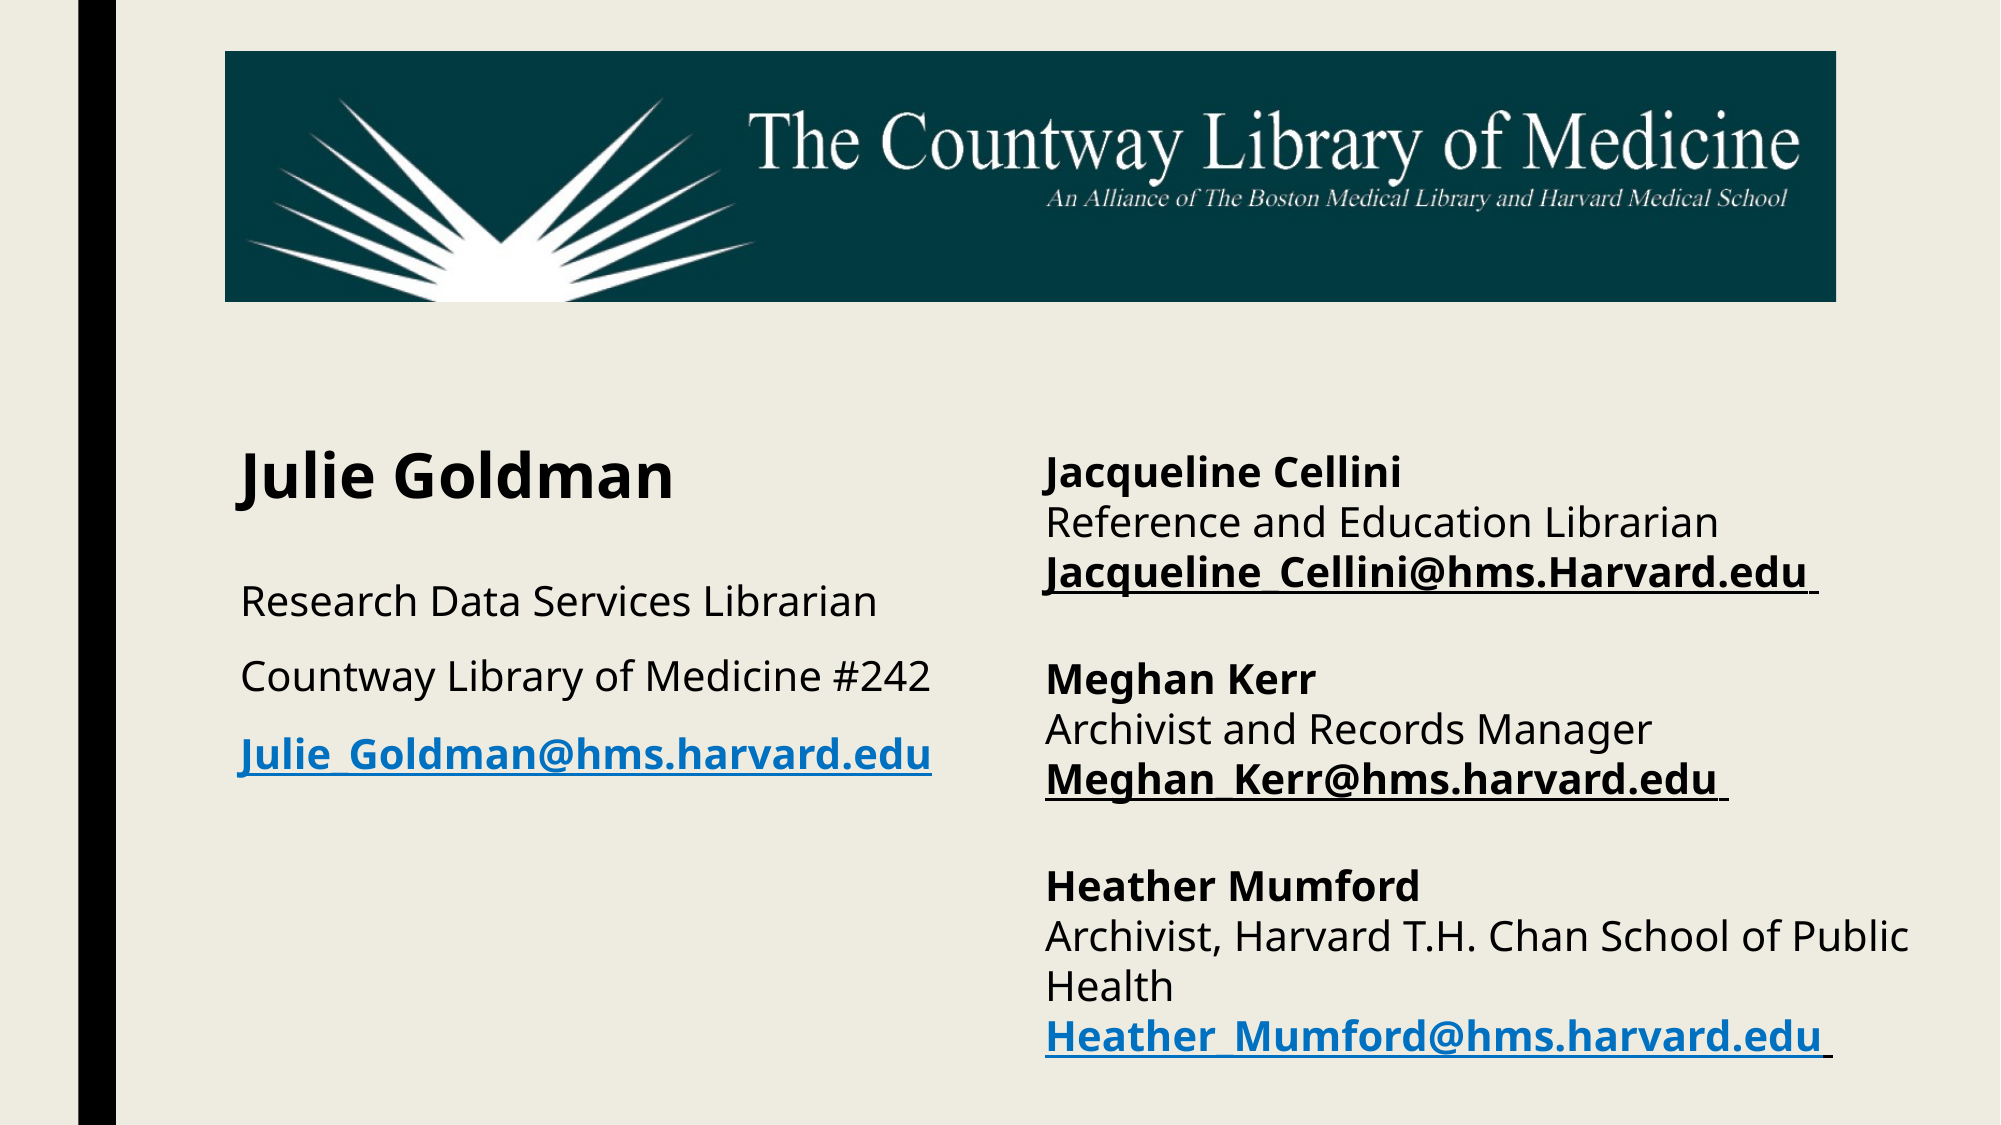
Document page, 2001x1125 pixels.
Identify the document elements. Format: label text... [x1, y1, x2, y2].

list Julie Goldman [225, 383, 954, 520]
text_box Jacqueline Cellini Reference and Education Librarian Jacqueline_Cellini@hms.Harvard.edu Meghan Kerr Archivist and Records Manager Meghan_Kerr@hms.harvard.edu Heather Mumford Archivist, Harvard T.H. Chan School of Public Health Heather_Mumford@hms.harvard.edu [1030, 438, 1971, 1075]
picture [224, 51, 1837, 302]
list Research Data Services Librarian Countway Library of Medicine #242 Julie_Goldman@hms.harvard.edu [225, 542, 954, 790]
